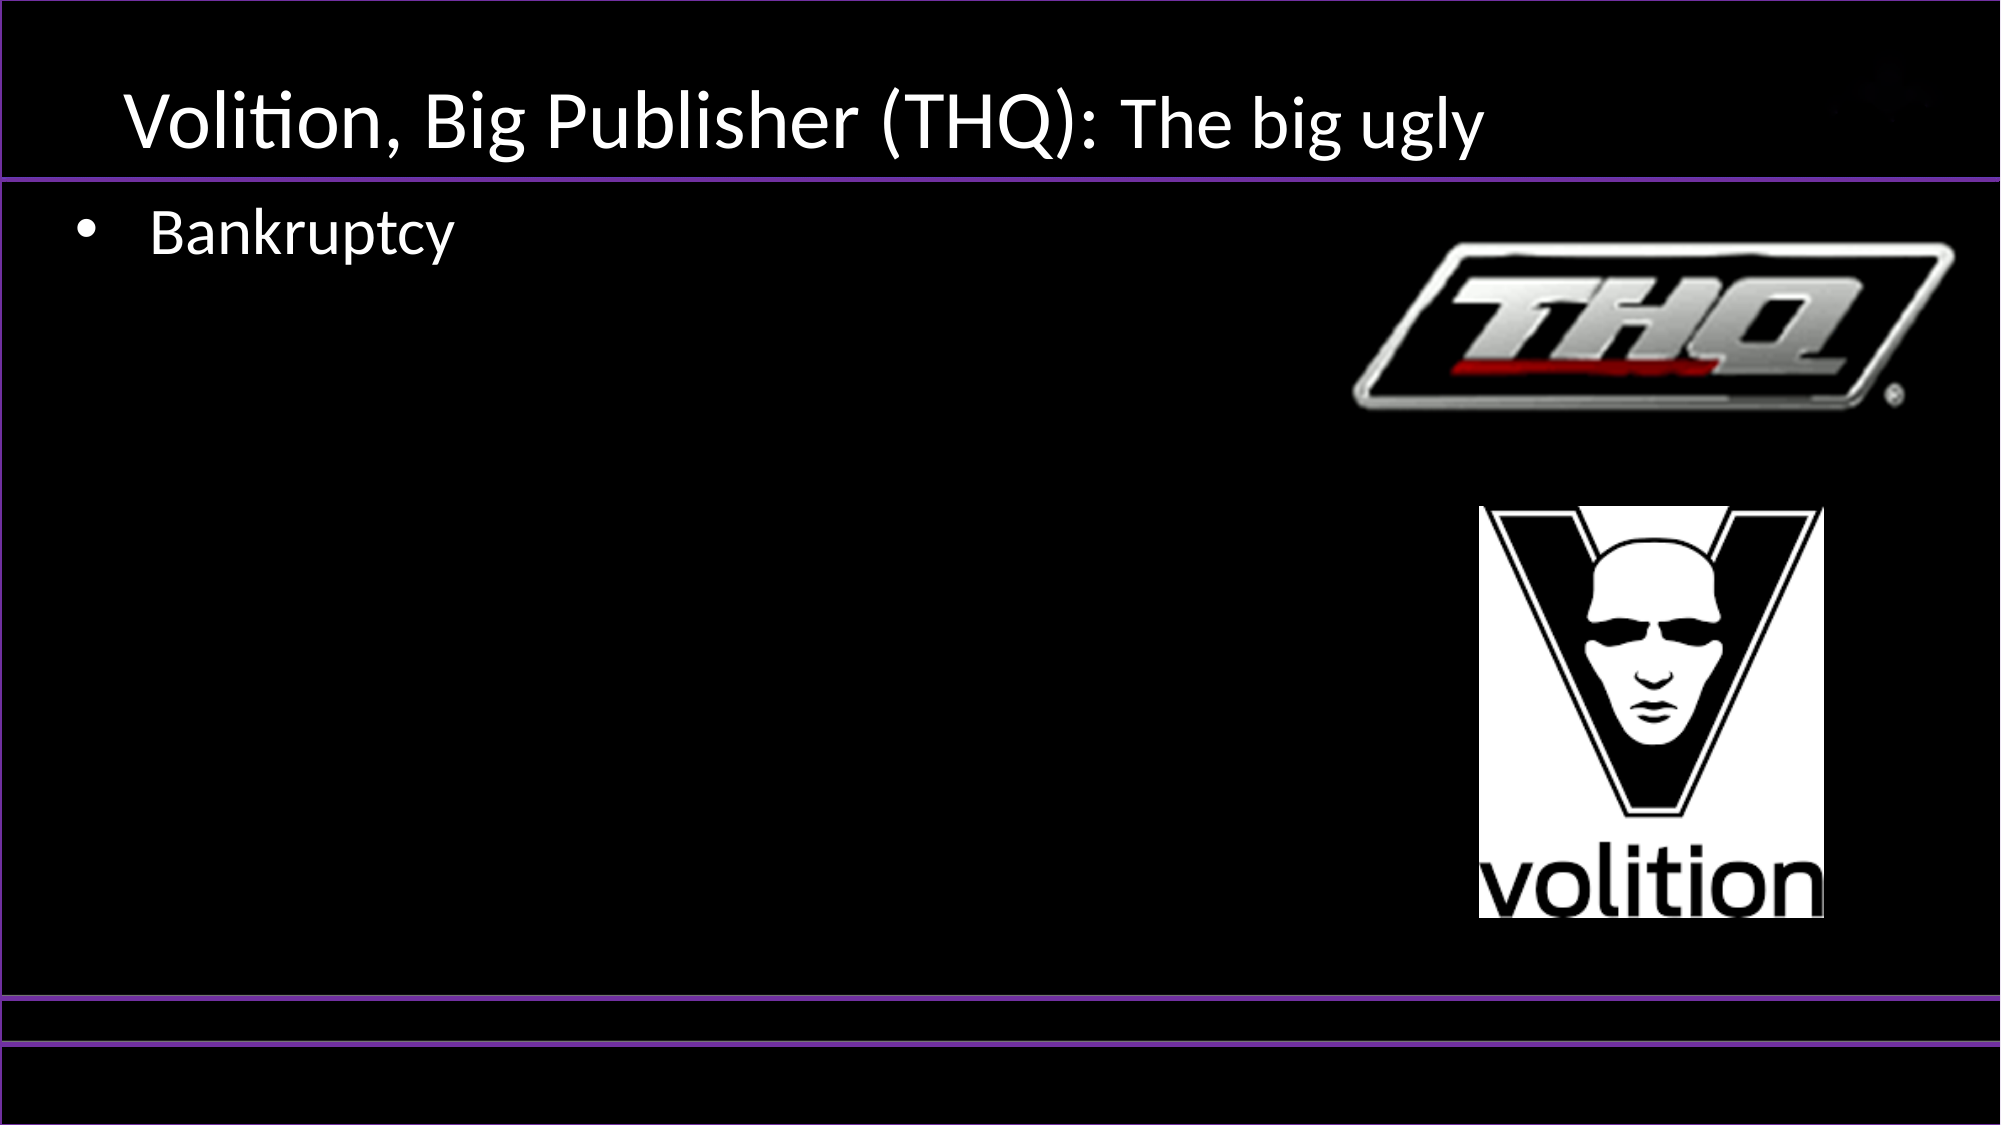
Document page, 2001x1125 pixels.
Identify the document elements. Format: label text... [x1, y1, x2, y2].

text_box Bankruptcy [59, 180, 875, 515]
text_box Volition, Big Publisher (THQ): The big ugly [109, 58, 1501, 273]
picture [0, 0, 2001, 1125]
